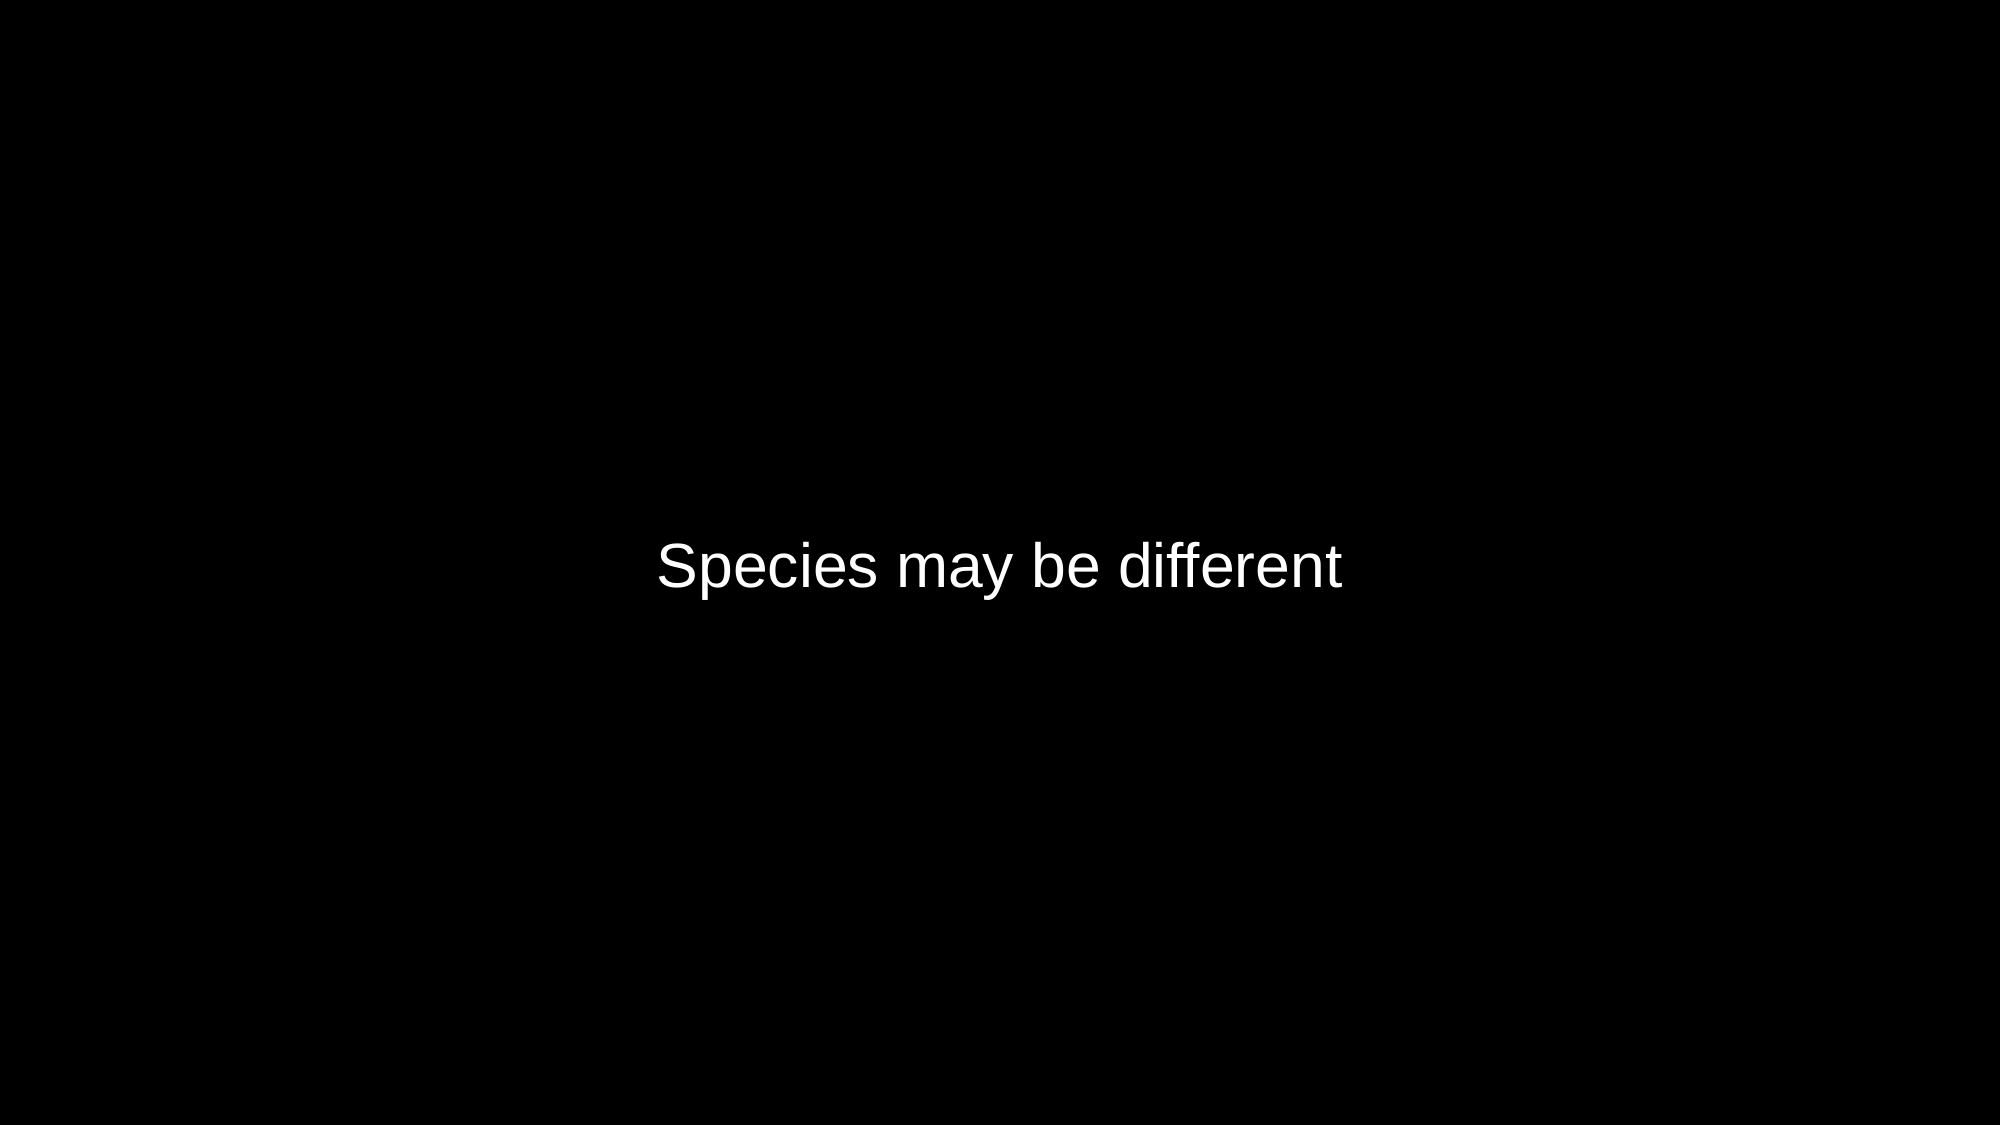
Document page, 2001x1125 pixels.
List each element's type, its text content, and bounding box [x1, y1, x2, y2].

title Species may be different [137, 453, 1863, 672]
